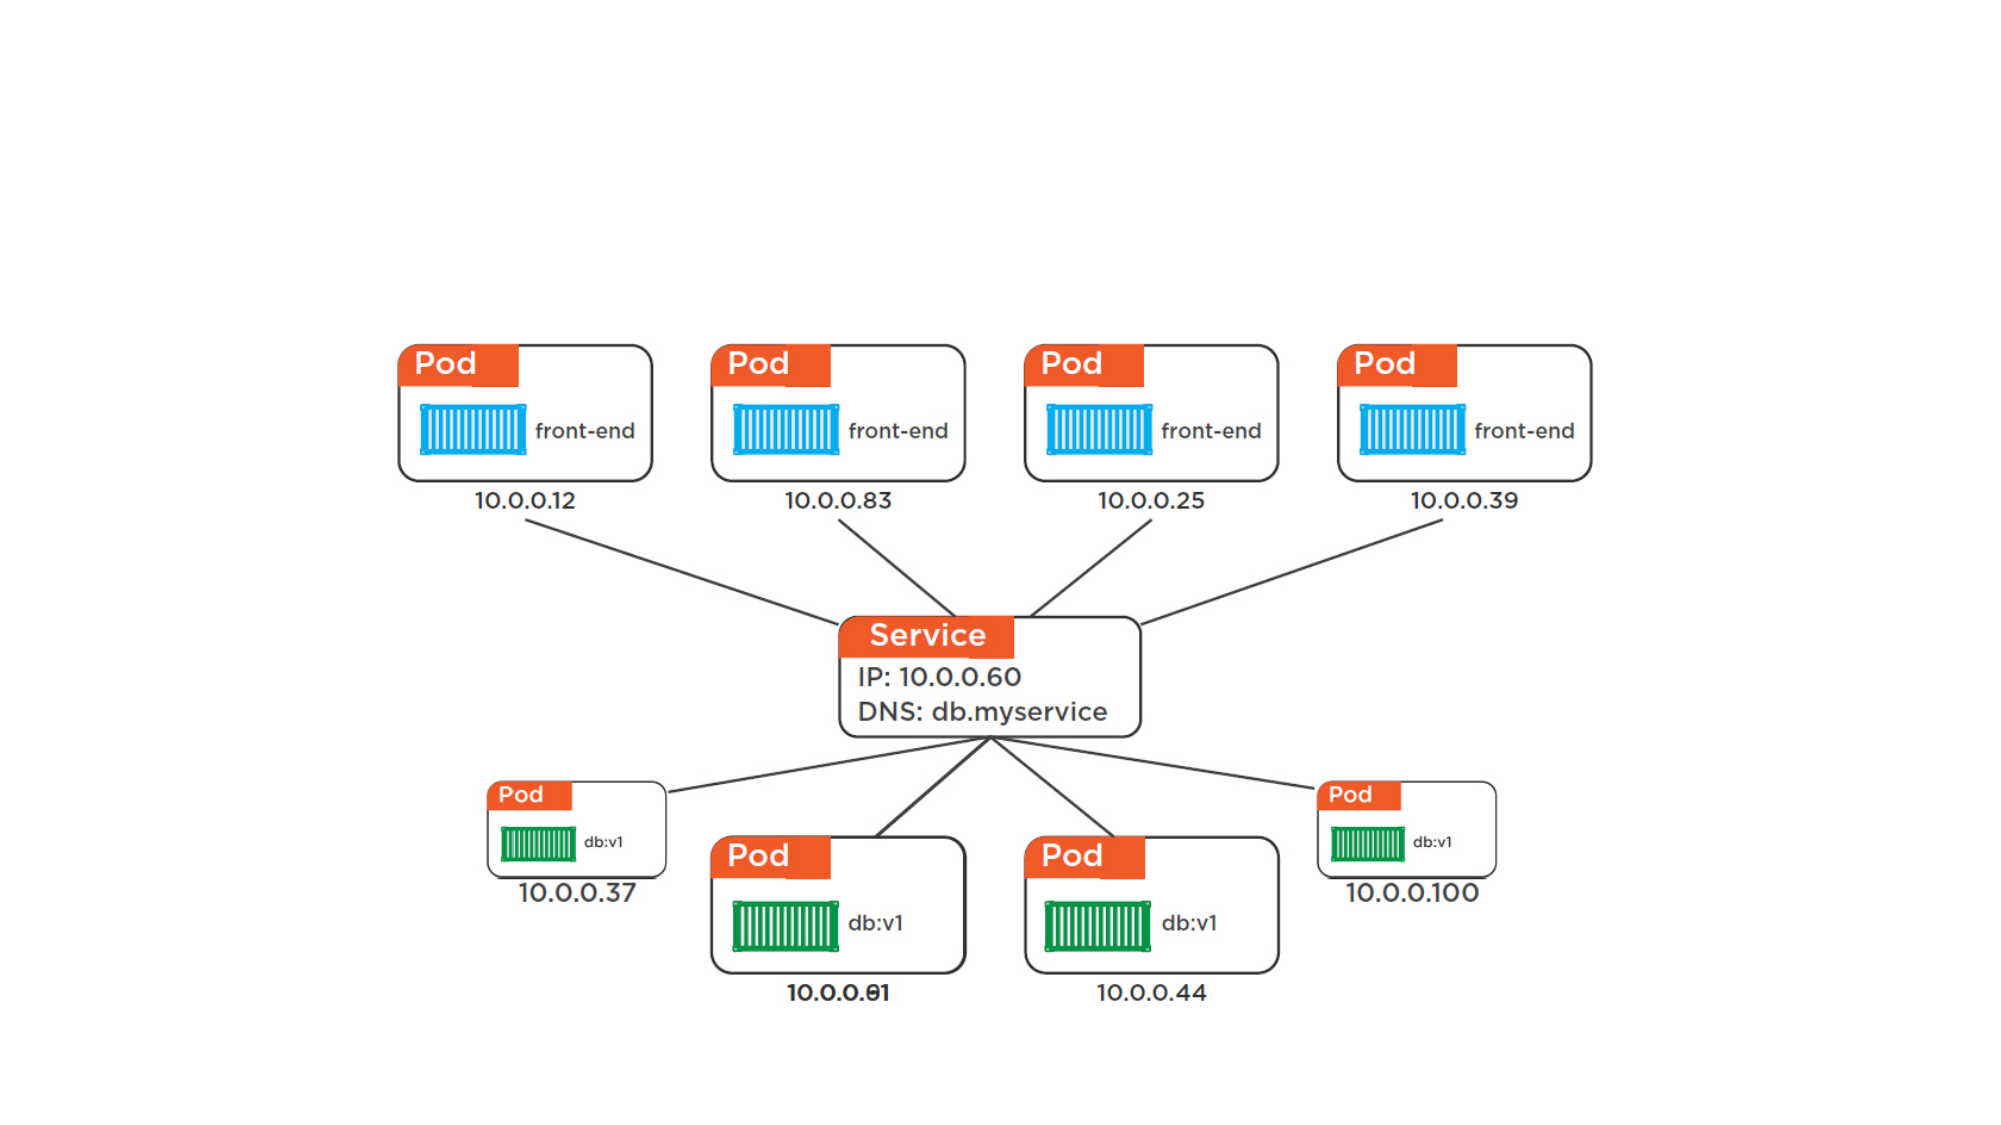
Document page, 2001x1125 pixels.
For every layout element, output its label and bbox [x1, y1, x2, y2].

picture [364, 299, 1636, 1014]
